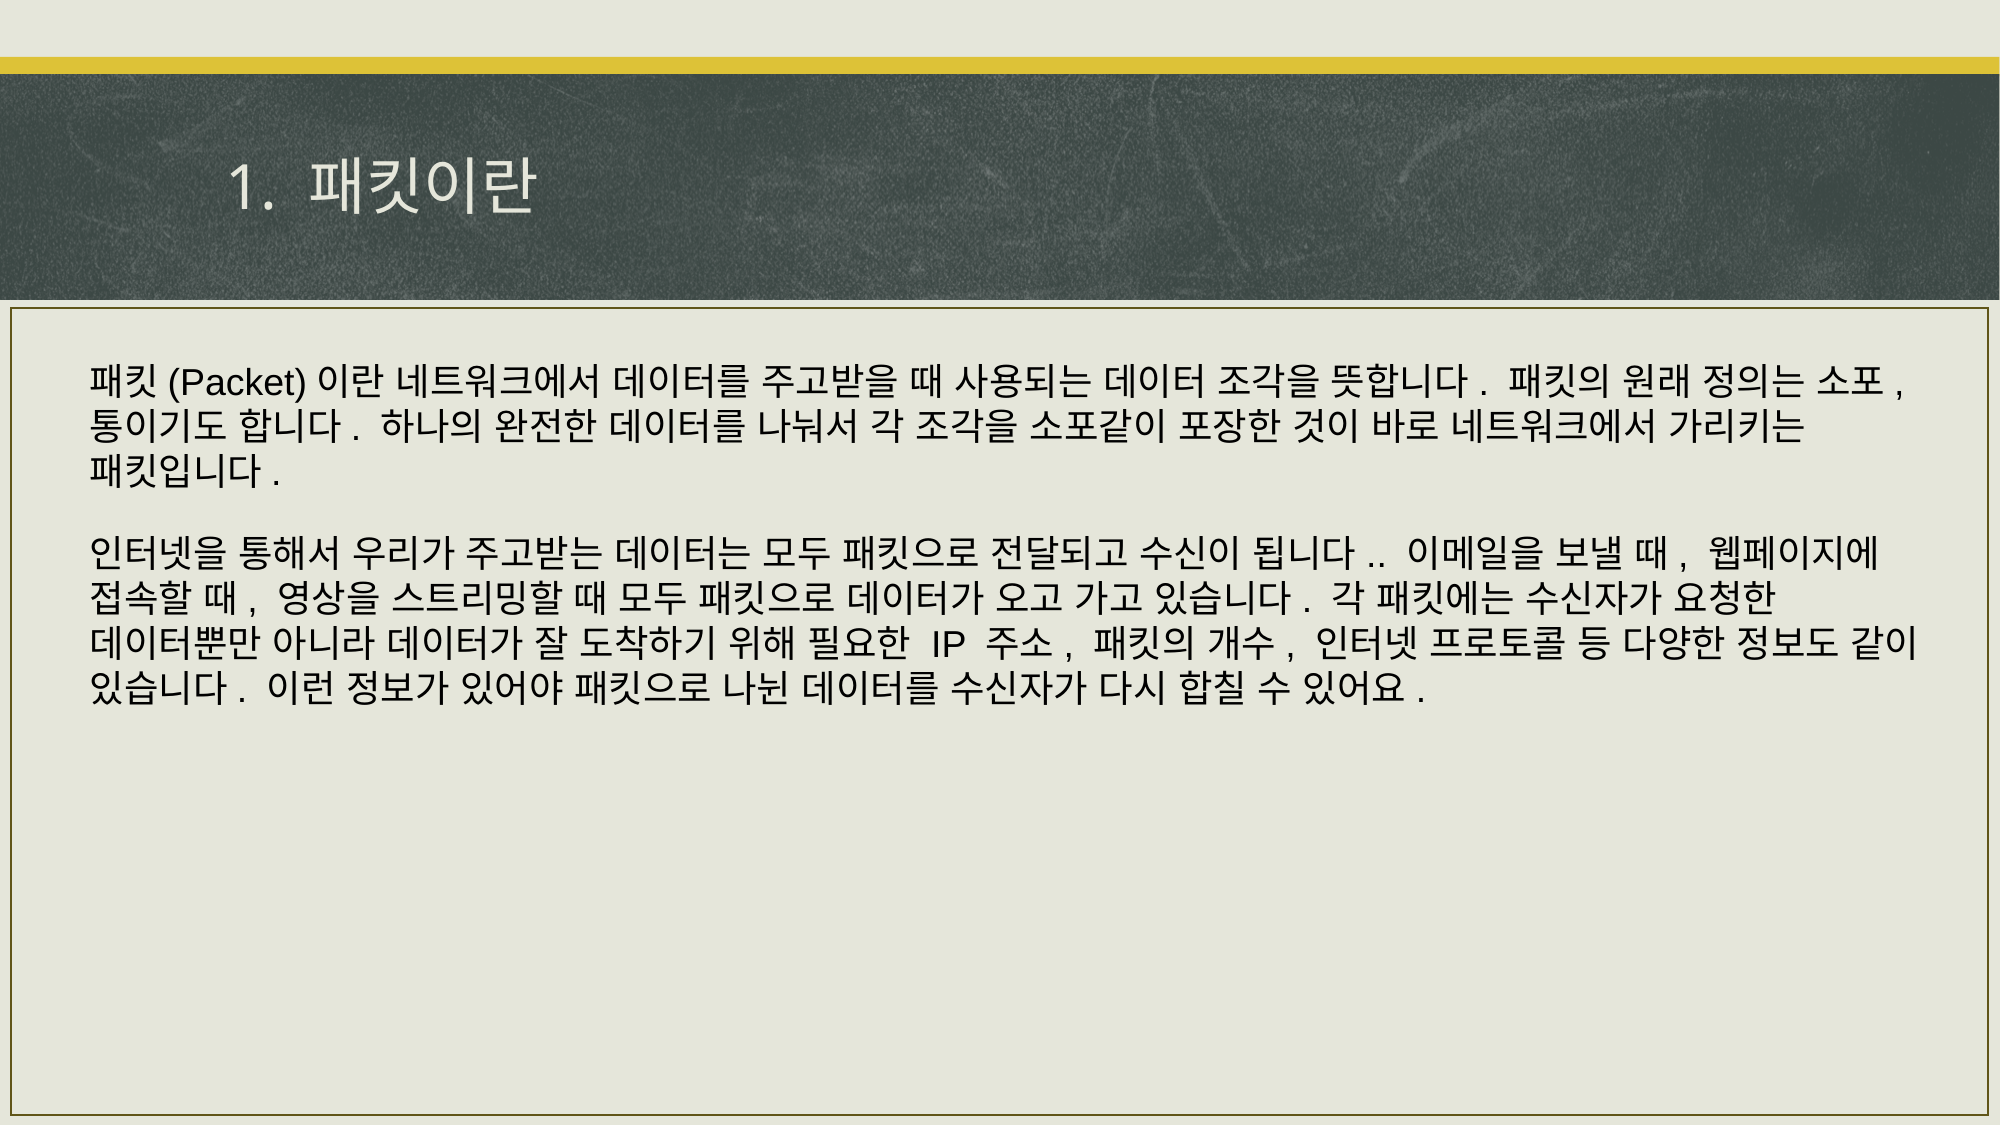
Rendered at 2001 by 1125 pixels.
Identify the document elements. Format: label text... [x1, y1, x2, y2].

text_box 패킷(Packet)이란 네트워크에서 데이터를 주고받을 때 사용되는 데이터 조각을 뜻합니다. 패킷의 원래 정의는 소포, 통이기도 합니다. 하나의 완전한 데이터를 나눠서 각 조각을 소포같이 포장한 것이 바로 네트워크에서 가리키는 패킷입니다. 인터넷을 통해서 우리가 주고받는 데이터는 모두 패킷으로 전달되고 수신이 됩니다.. 이메일을 보낼 때, 웹페이지에 접속할 때, 영상을 스트리밍할 때 모두 패킷으로 데이터가 오고 가고 있습니다. 각 패킷에는 수신자가 요청한 데이터뿐만 아니라 데이터가 잘 도착하기 위해 필요한 IP 주소, 패킷의 개수, 인터넷 프로토콜 등 다양한 정보도 같이 있습니다. 이런 정보가 있어야 패킷으로 나뉜 데이터를 수신자가 다시 합칠 수 있어요. [75, 350, 1946, 718]
text_box [10, 307, 1989, 1116]
title 1. 패킷이란 [210, 76, 1790, 300]
picture [0, 74, 2000, 300]
